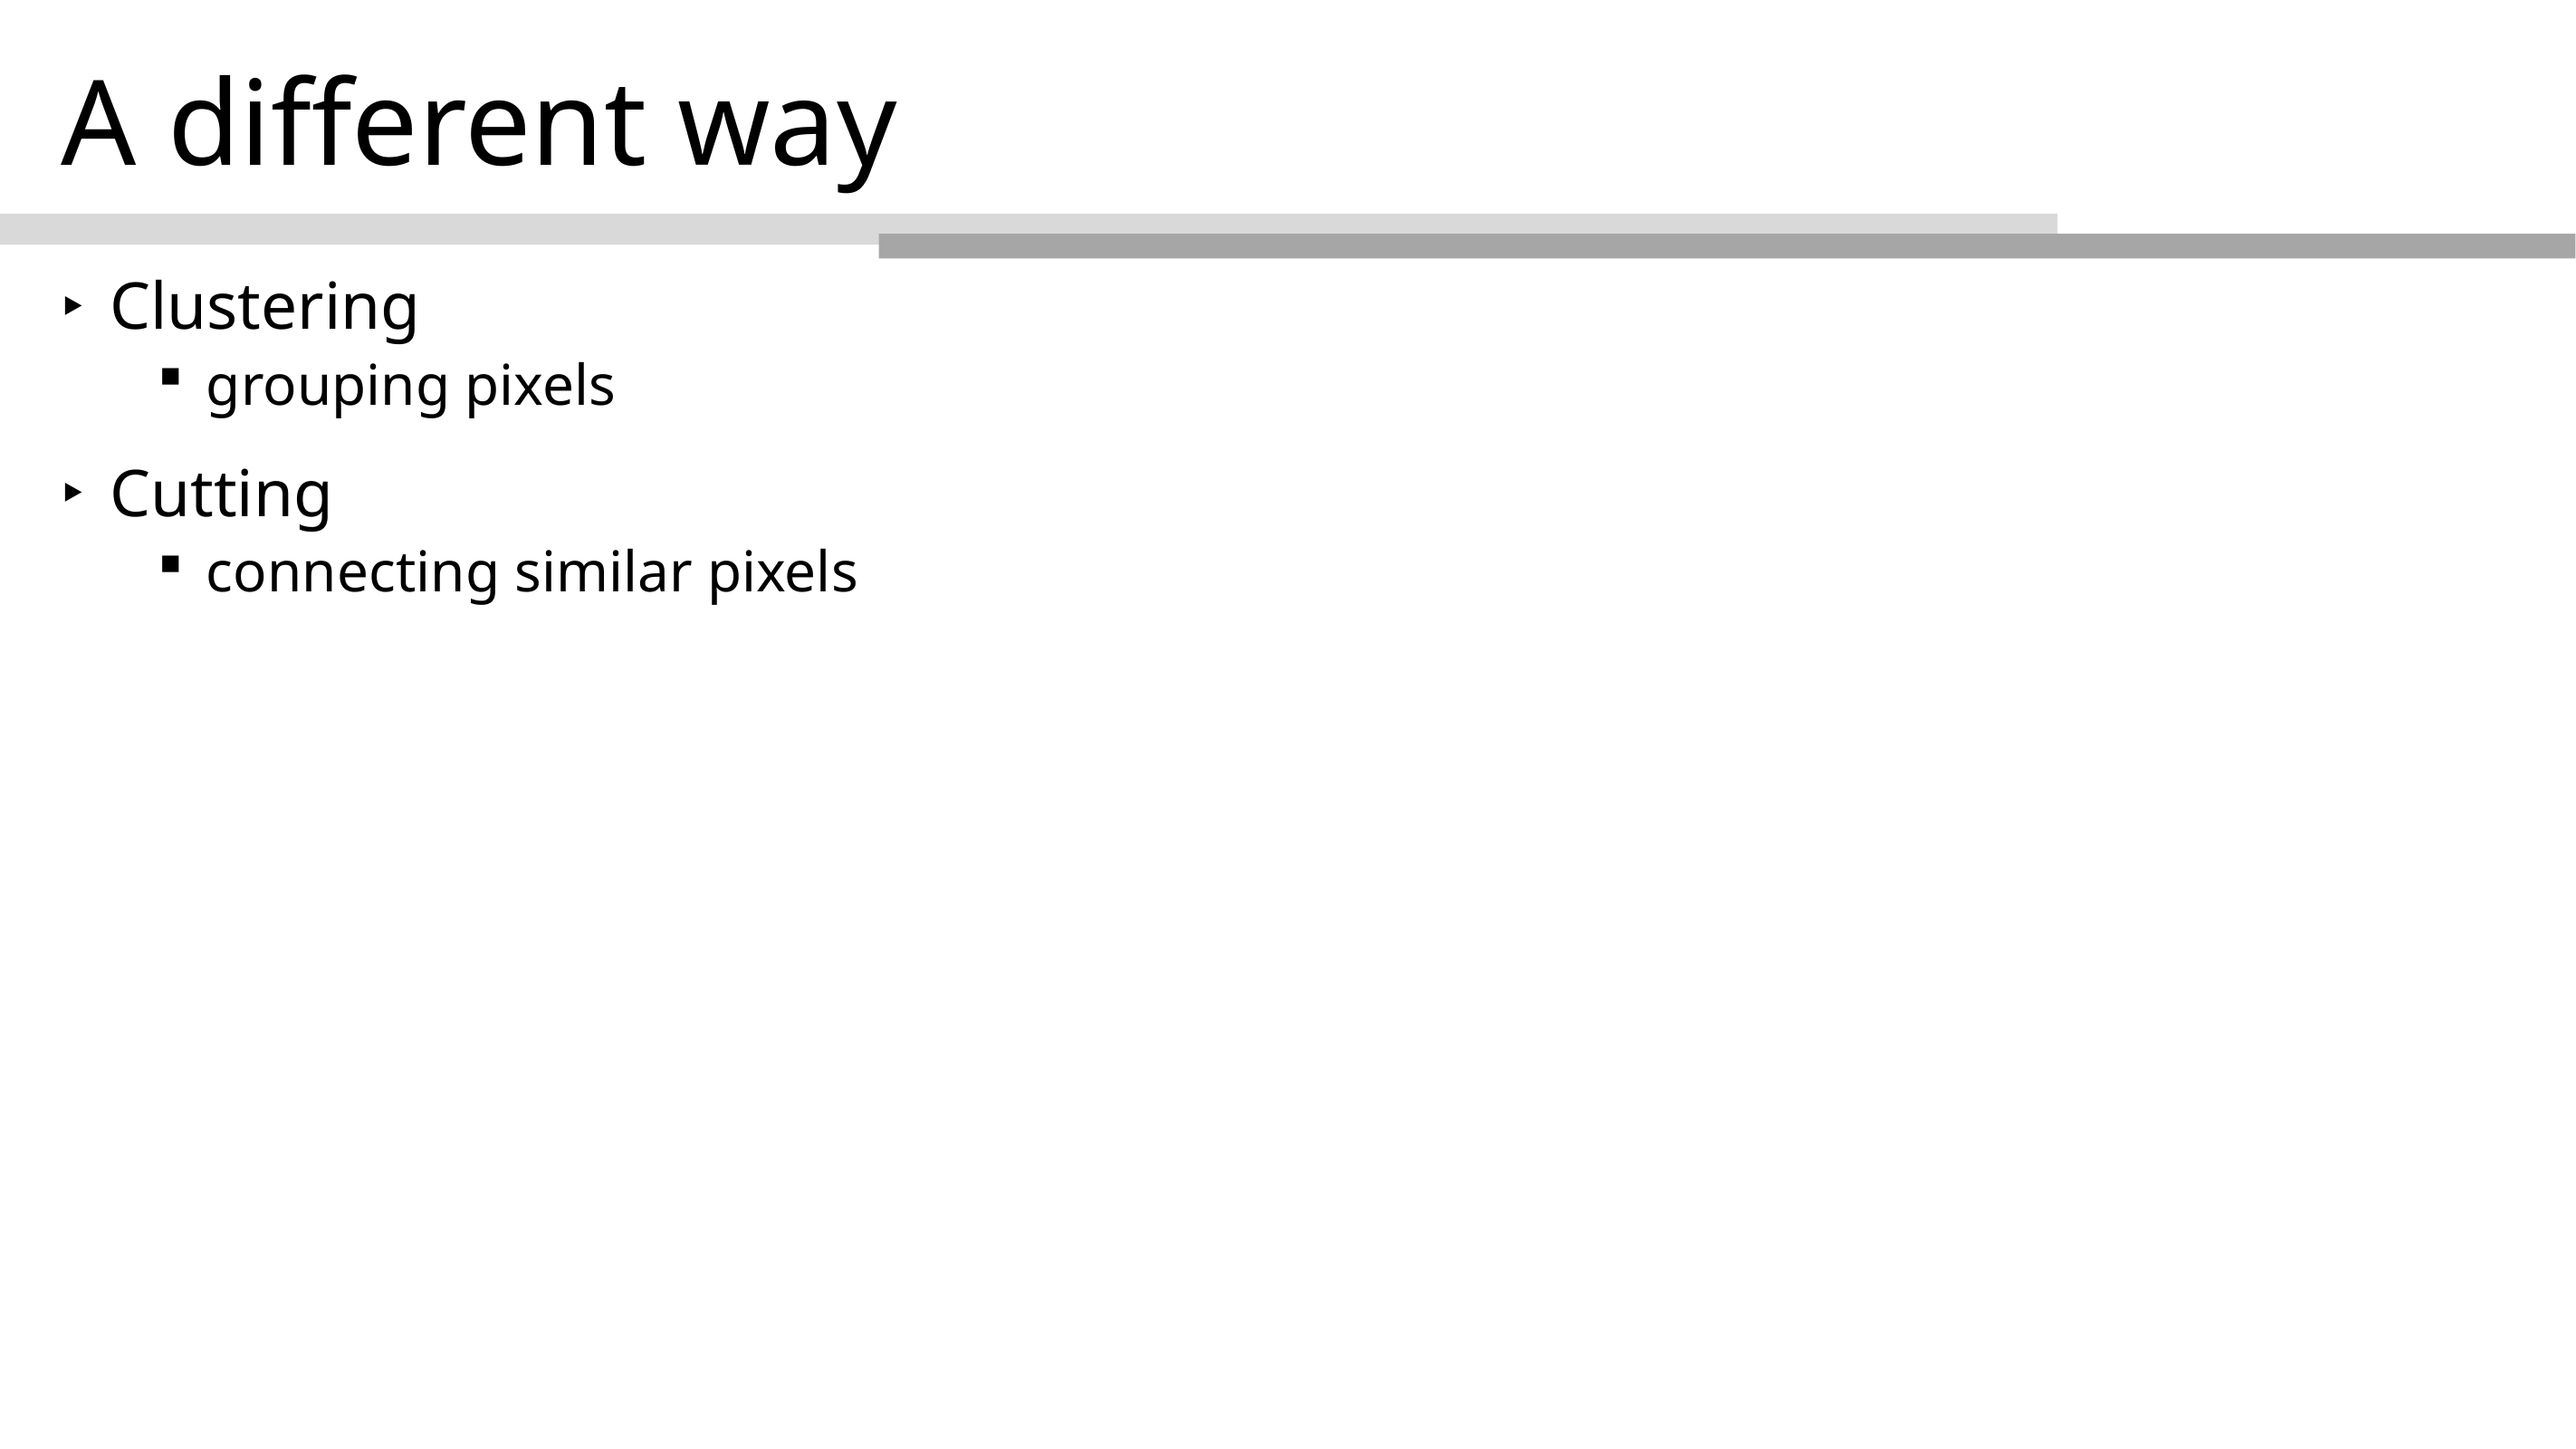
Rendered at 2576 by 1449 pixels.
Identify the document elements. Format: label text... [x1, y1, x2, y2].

title A different way [47, 29, 2524, 226]
list Clustering grouping pixels Cutting connecting similar pixels [47, 266, 2528, 1420]
